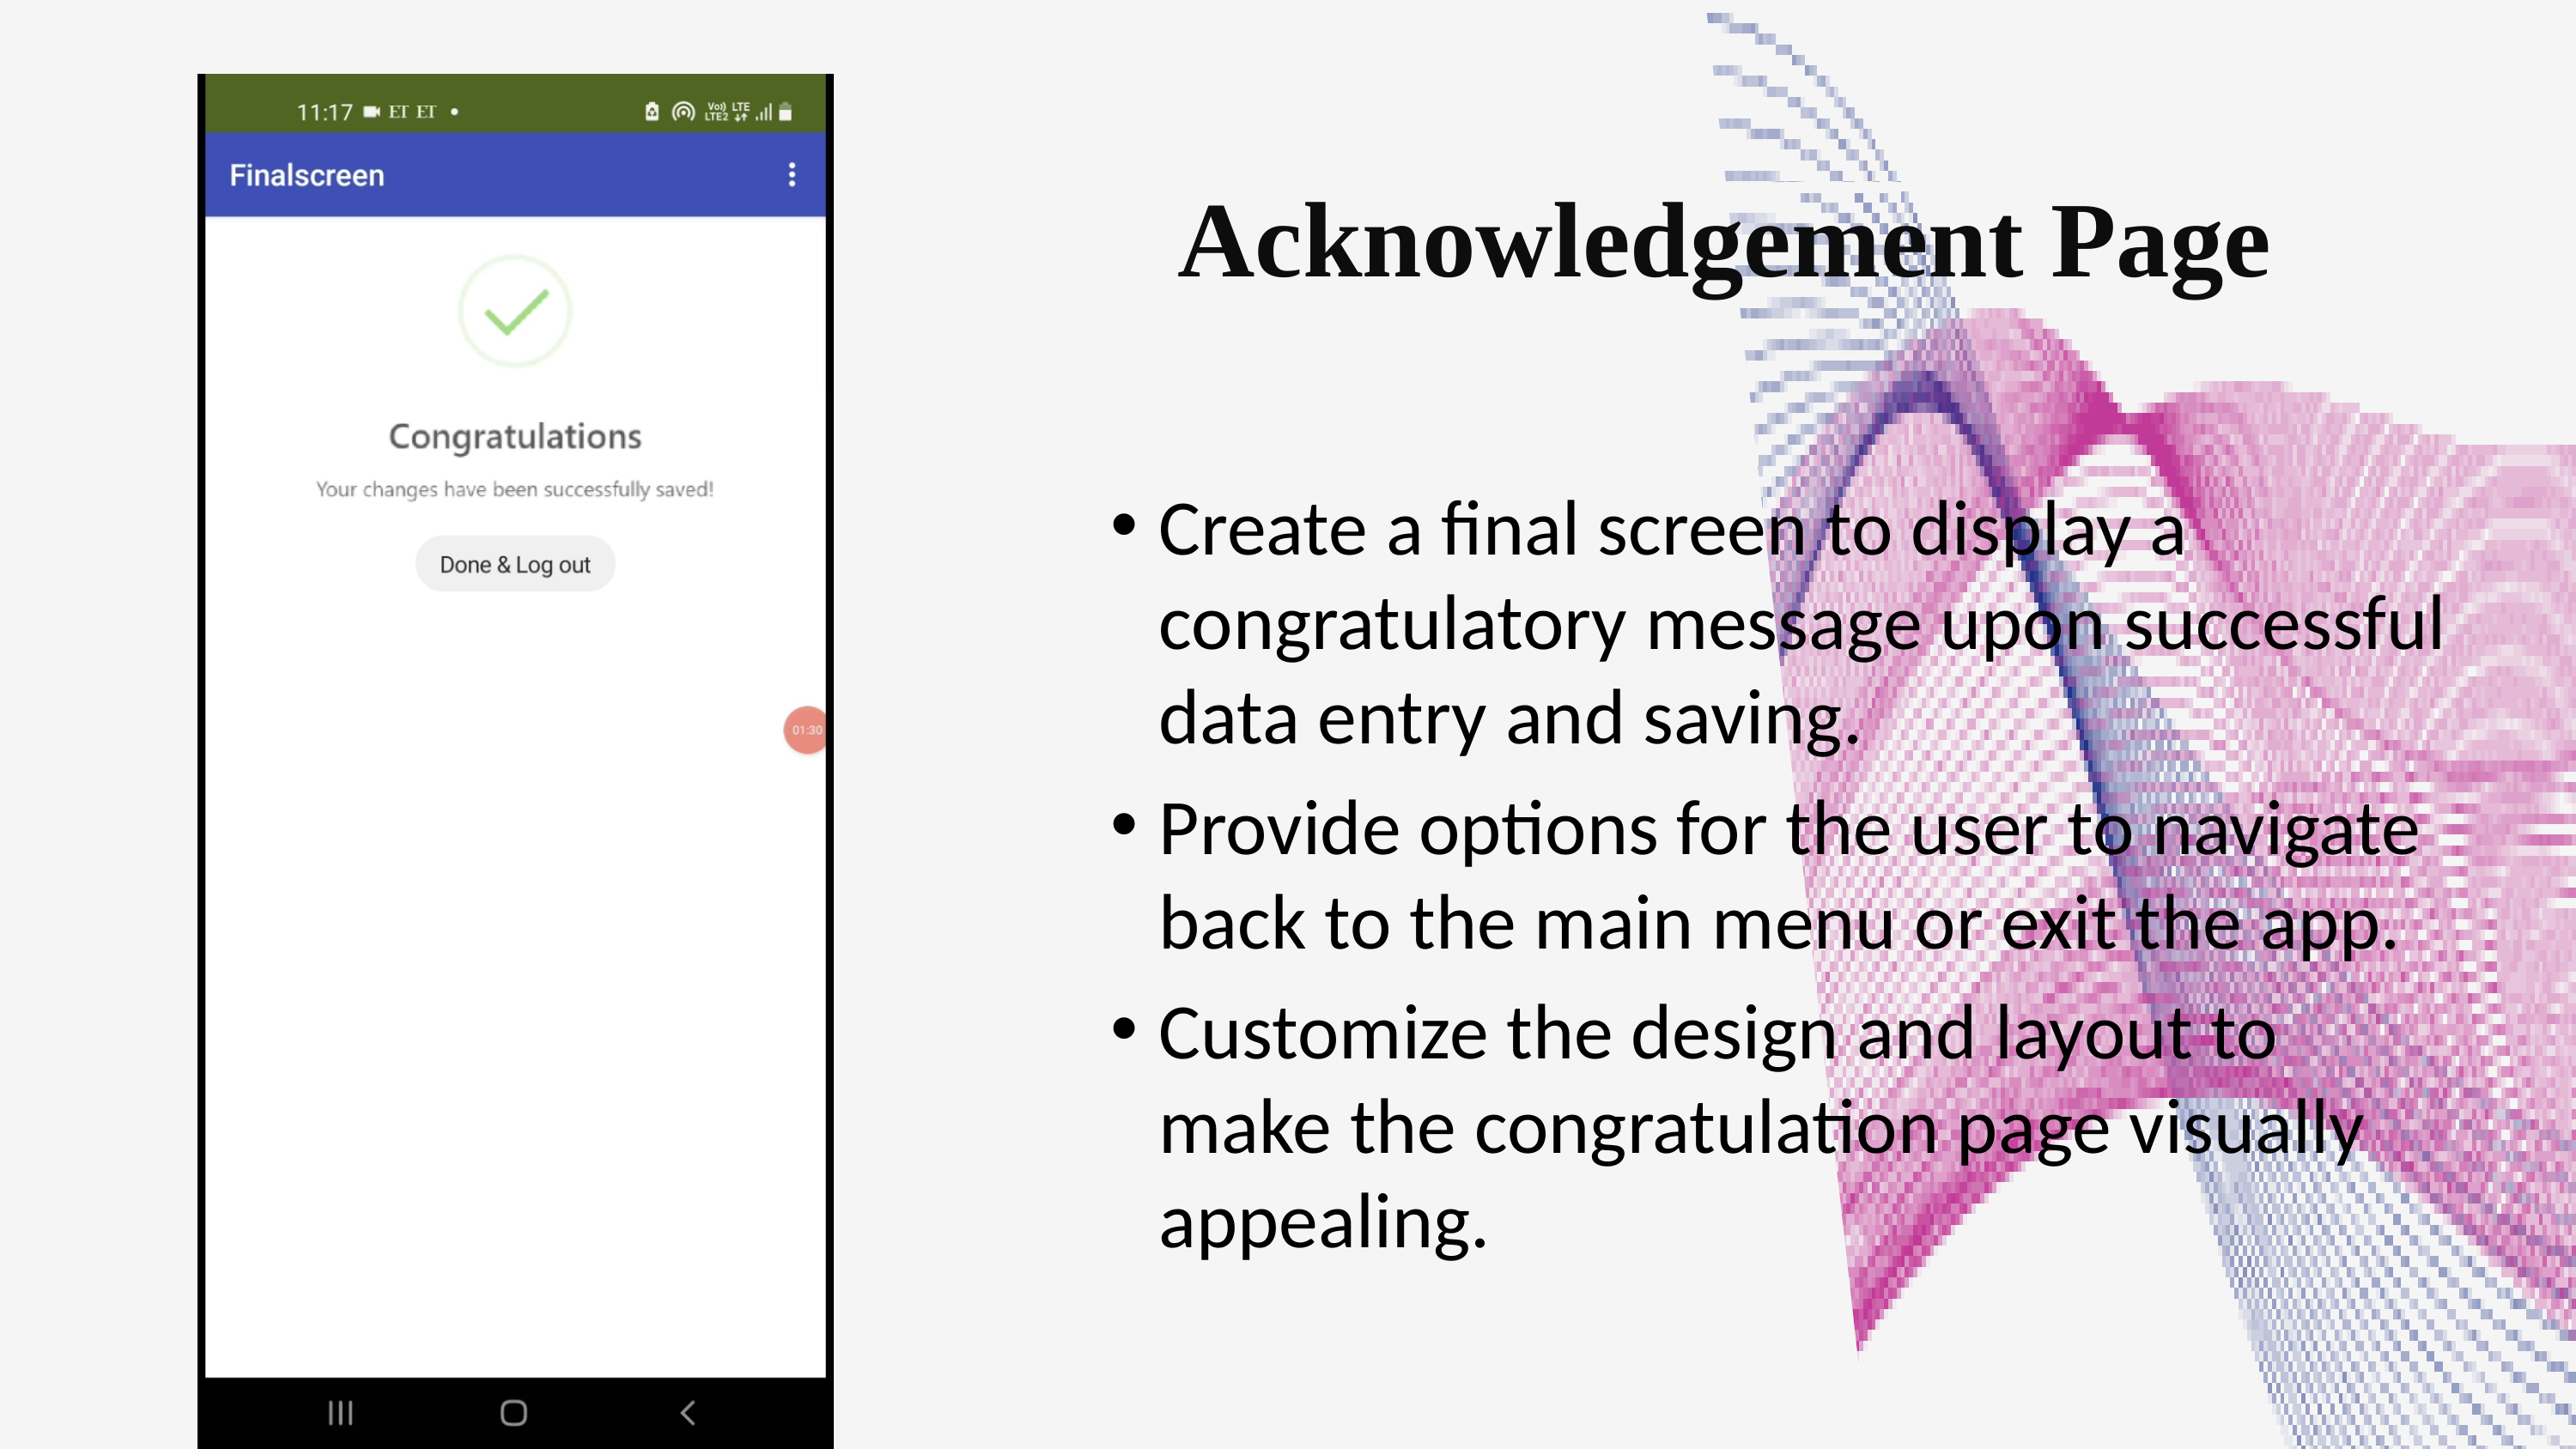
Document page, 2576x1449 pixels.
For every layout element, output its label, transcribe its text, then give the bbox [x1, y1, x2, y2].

text_box Acknowledgement Page [1019, 153, 2430, 315]
text_box [1705, 0, 2576, 1449]
picture [197, 73, 834, 1449]
text_box Create a final screen to display a congratulatory message upon successful data entry and saving. Provide options for the user to navigate back to the main menu or exit the app. Customize the design and layout to make the congratulation page visually appealing. [1097, 470, 2482, 1295]
